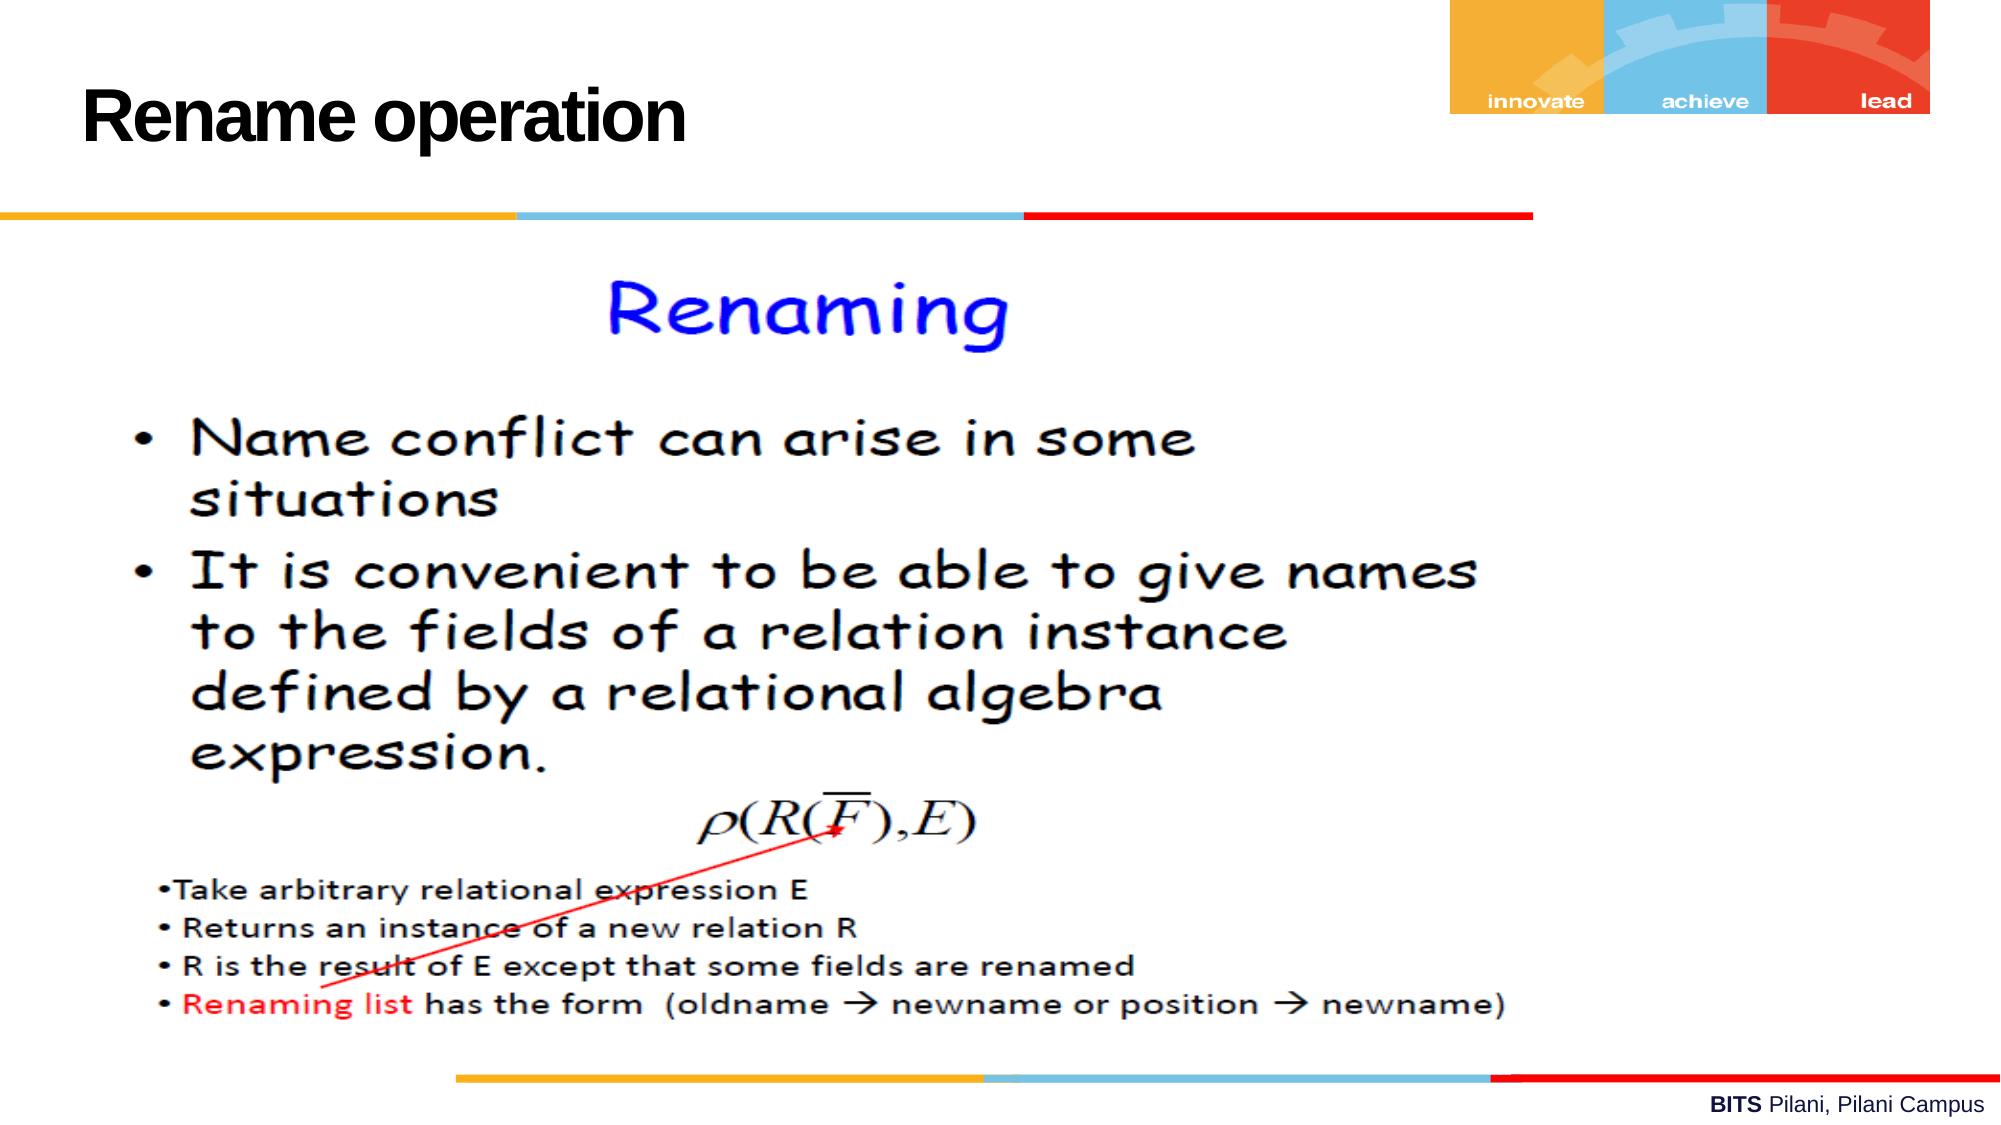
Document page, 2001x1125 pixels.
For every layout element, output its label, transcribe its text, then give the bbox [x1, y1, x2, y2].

picture [1449, 0, 1930, 114]
picture [128, 254, 1538, 1046]
list Rename operation [66, 24, 1450, 213]
